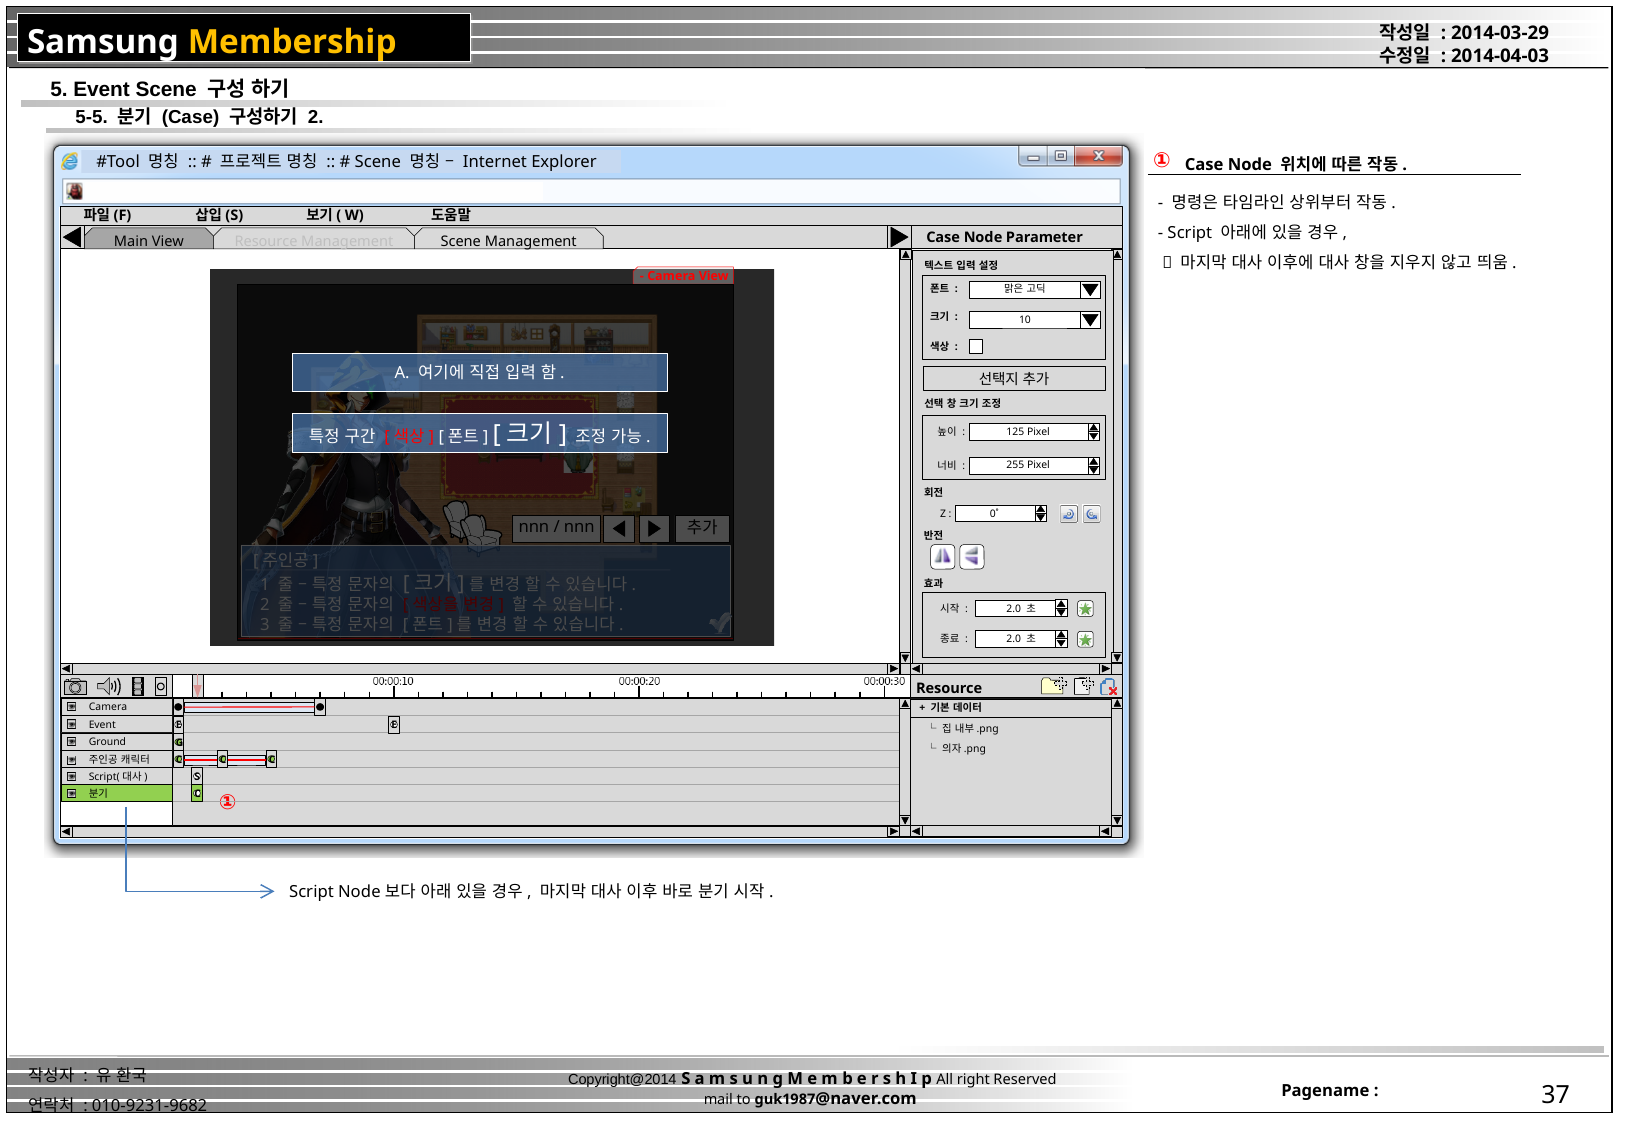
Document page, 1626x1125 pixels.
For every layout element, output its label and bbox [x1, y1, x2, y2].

text_box [157, 691, 900, 925]
text_box [60, 662, 73, 675]
text_box [1034, 504, 1047, 522]
text_box [191, 674, 204, 698]
text_box [60, 825, 73, 838]
text_box [1055, 630, 1068, 648]
picture [184, 708, 314, 715]
text_box [1099, 814, 1123, 837]
text_box [899, 698, 911, 710]
text_box [887, 814, 923, 837]
picture [184, 716, 388, 732]
text_box [1111, 697, 1123, 709]
text_box [1111, 249, 1123, 261]
text_box [1059, 503, 1101, 523]
text_box [274, 873, 1105, 909]
text_box [21, 67, 775, 132]
text_box [237, 260, 744, 643]
picture [44, 132, 1144, 858]
text_box [1087, 457, 1100, 475]
text_box [900, 249, 1106, 361]
text_box [1041, 652, 1123, 695]
text_box [895, 1046, 1604, 1053]
text_box [1055, 599, 1068, 617]
text_box [1144, 139, 1611, 280]
text_box [155, 677, 167, 696]
text_box [887, 652, 923, 675]
text_box [1087, 423, 1100, 441]
